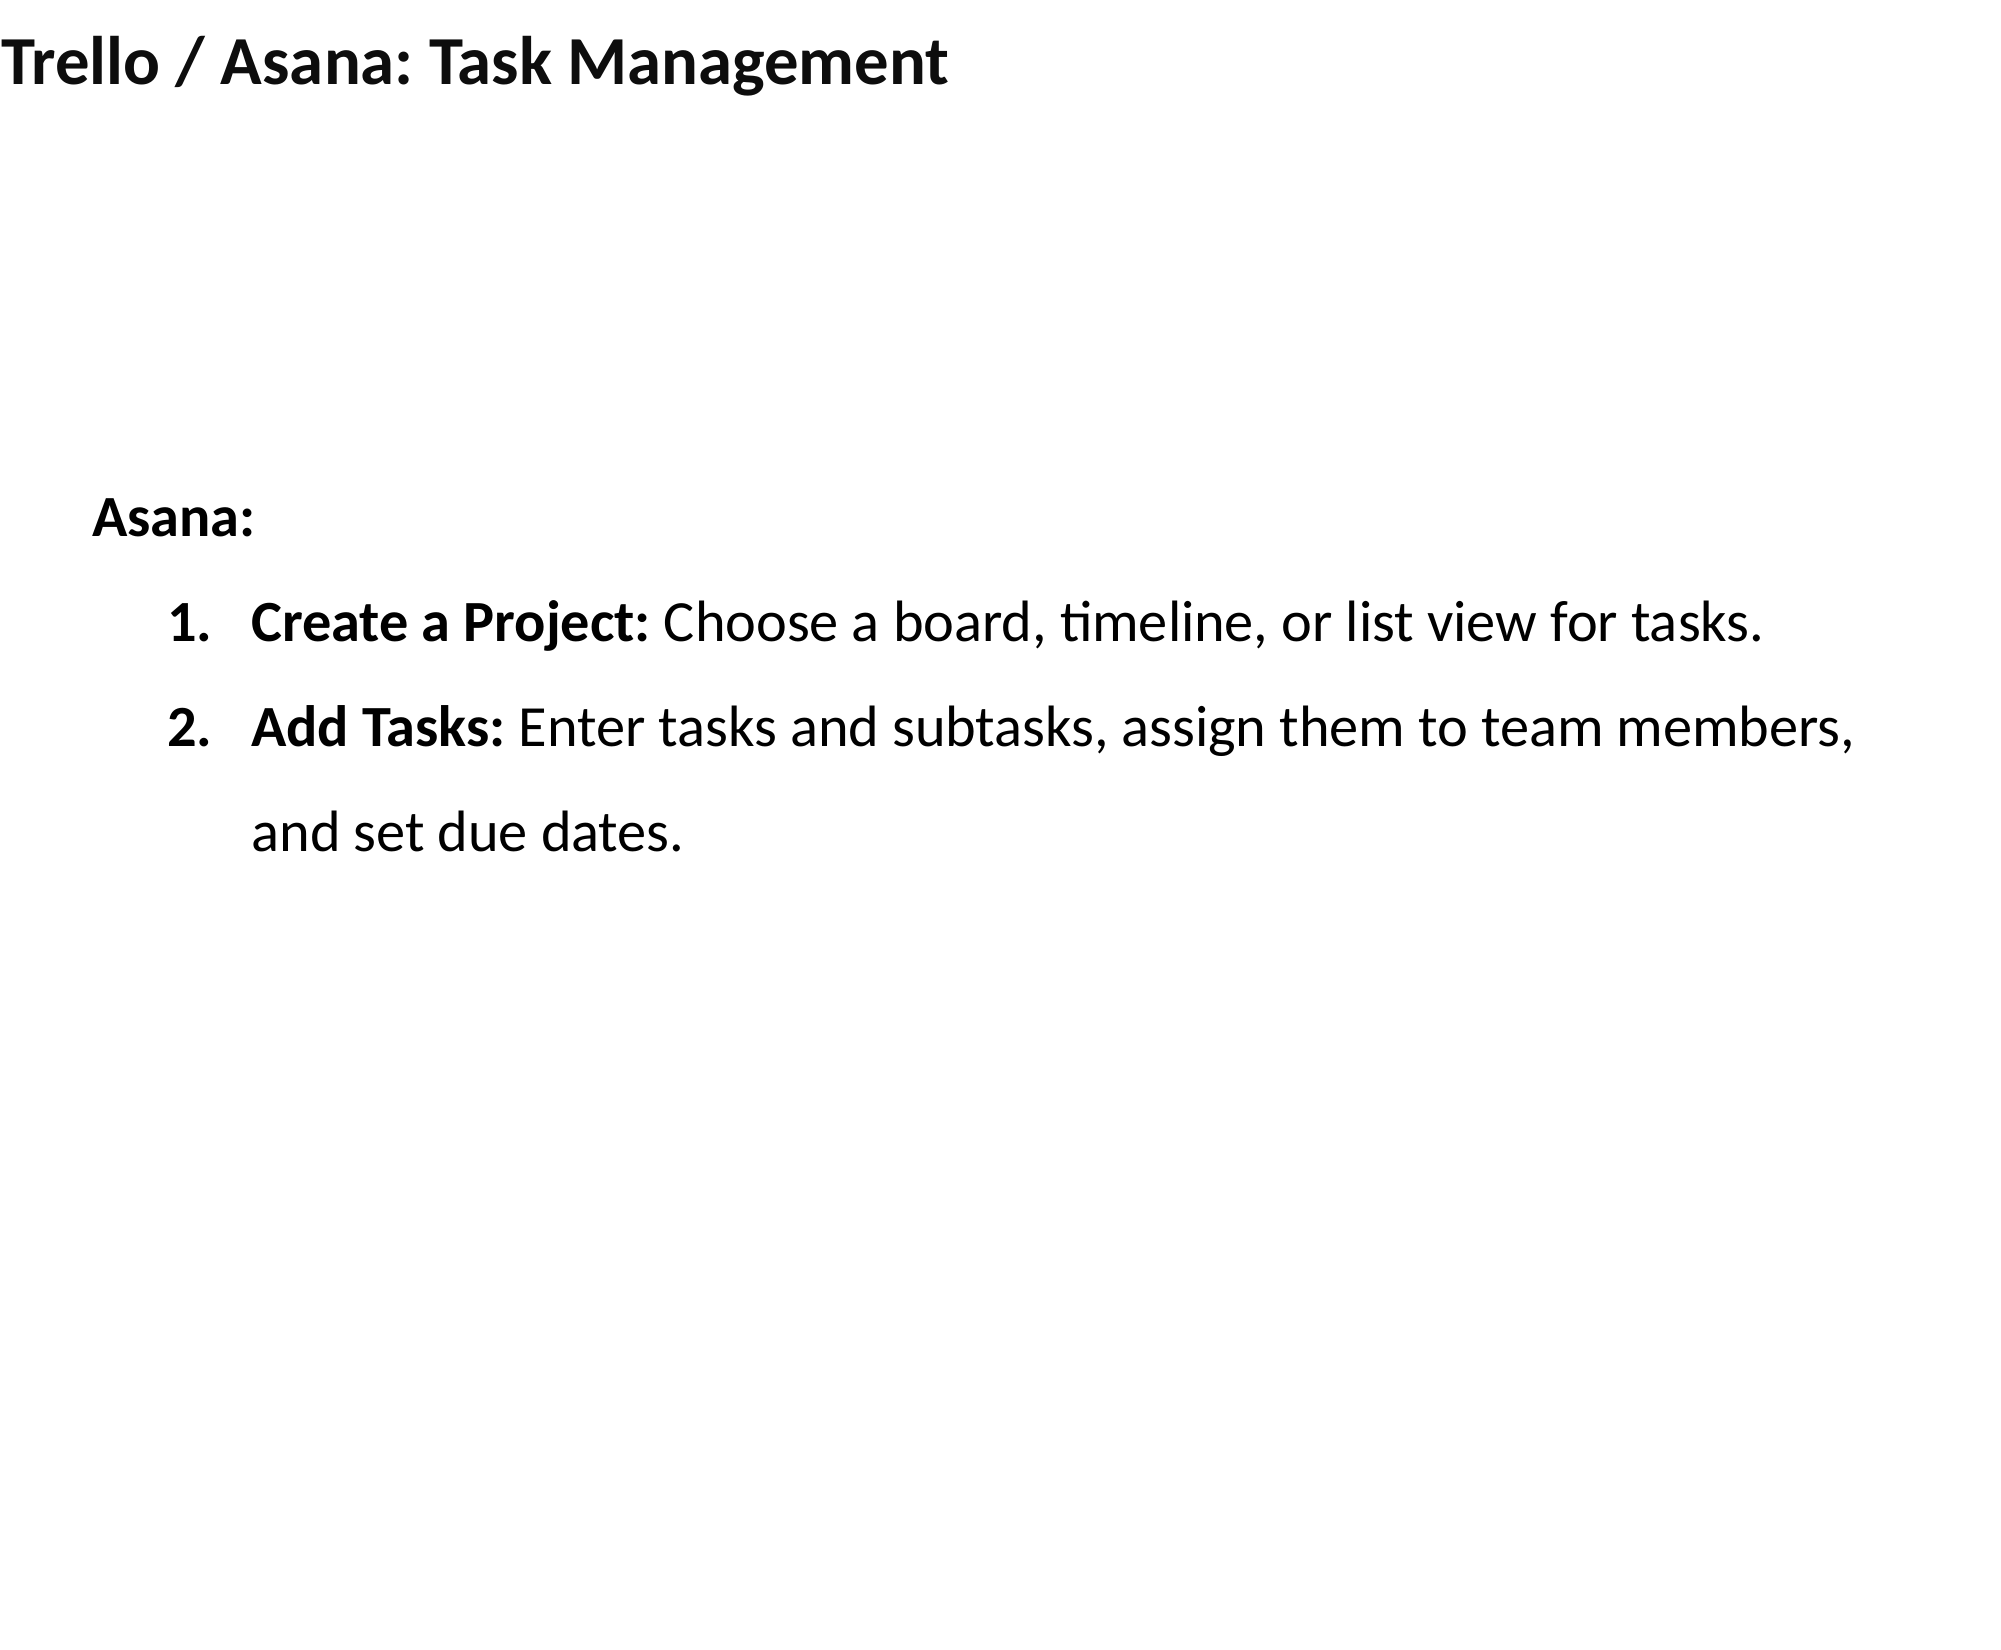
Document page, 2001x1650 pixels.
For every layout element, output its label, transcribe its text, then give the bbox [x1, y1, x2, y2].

text_box Asana: Create a Project: Choose a board, timeline, or list view for tasks. Add Tasks: Enter tasks and subtasks, assign them to team members, and set due dates. [77, 435, 1881, 871]
title Trello / Asana: Task Management [0, 0, 1780, 99]
